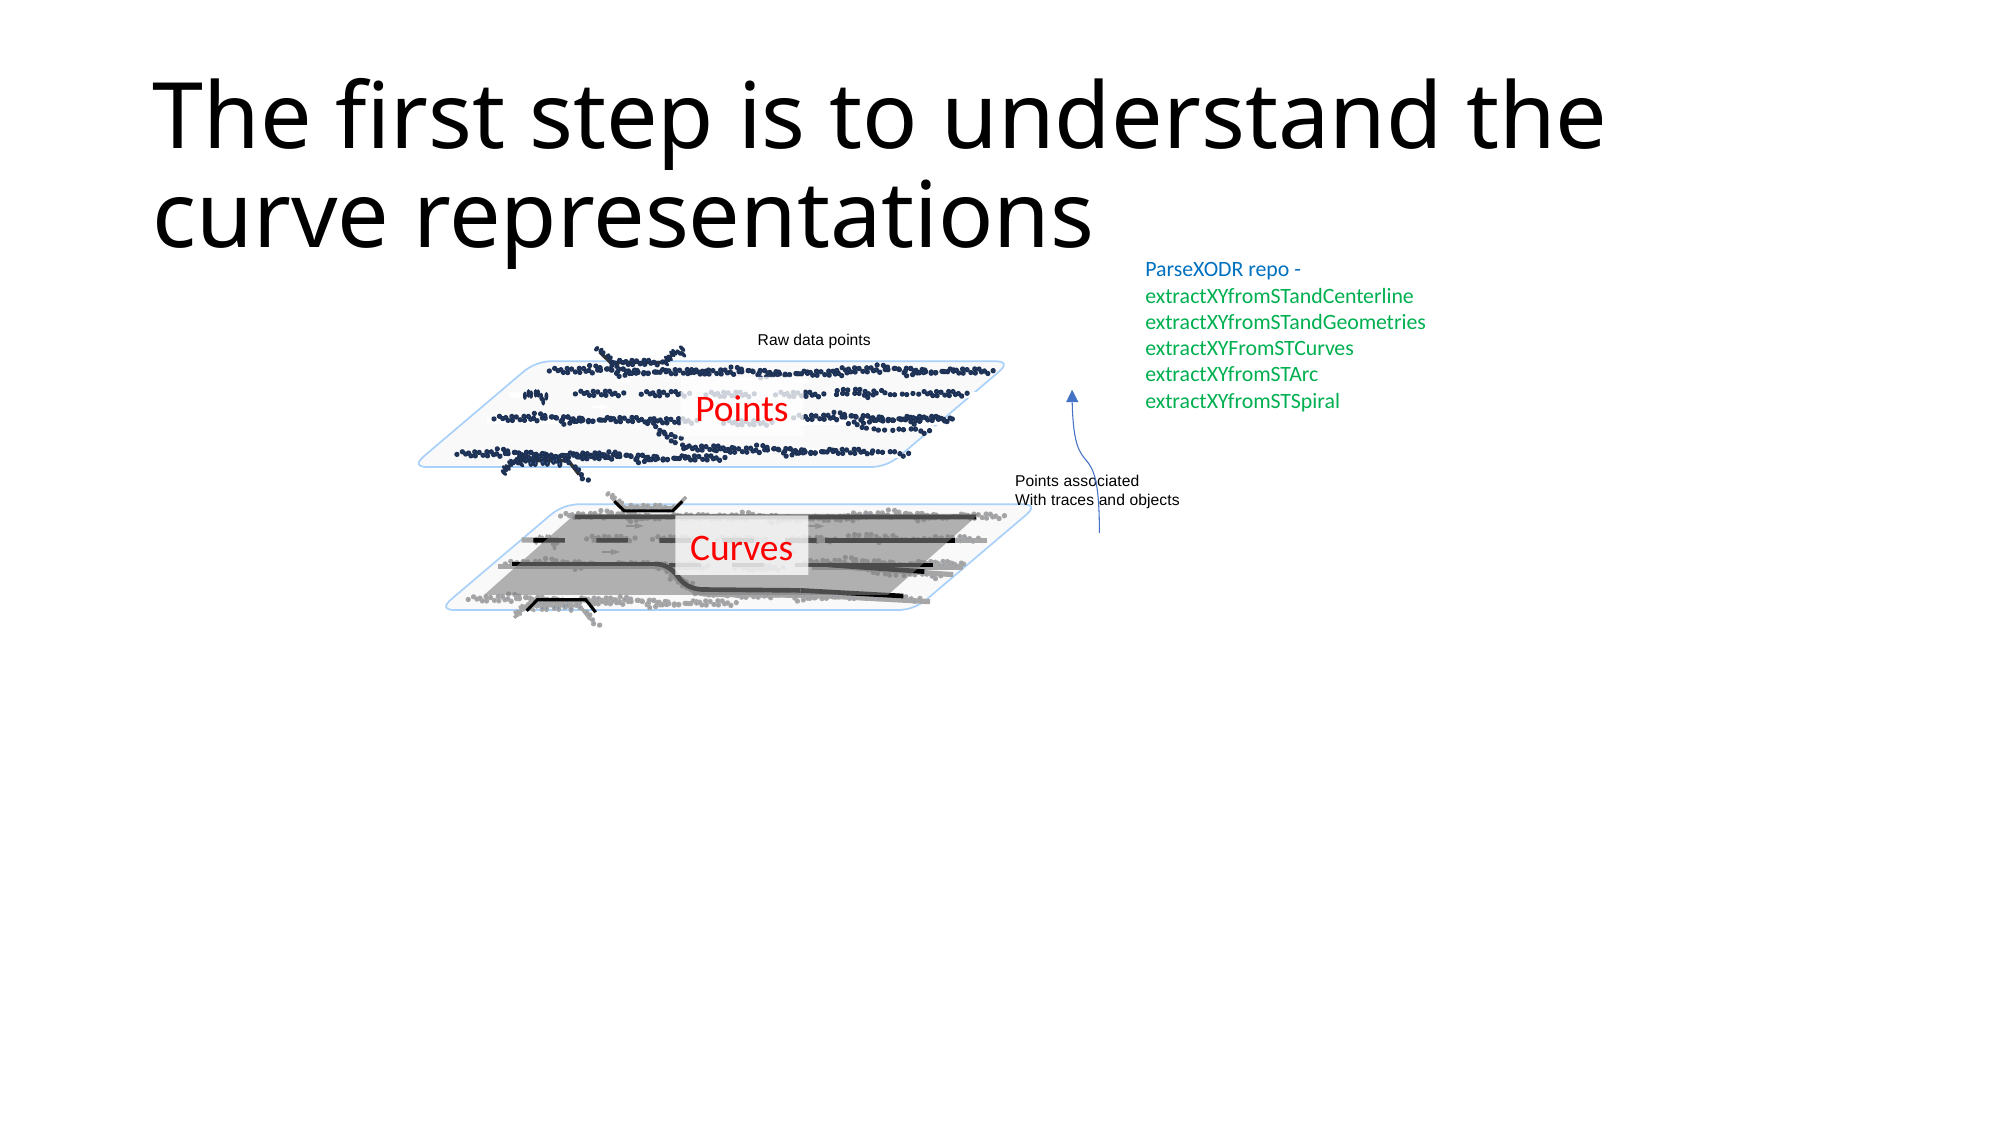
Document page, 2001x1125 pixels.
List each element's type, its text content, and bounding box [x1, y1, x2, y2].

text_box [565, 613, 605, 618]
text_box [995, 361, 1004, 376]
text_box Raw data points [742, 322, 886, 350]
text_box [466, 595, 484, 604]
text_box [980, 504, 1000, 512]
text_box Points associated With traces and objects [1000, 463, 1071, 517]
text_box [455, 350, 995, 475]
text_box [980, 512, 1006, 521]
text_box [446, 571, 484, 611]
text_box [617, 497, 687, 501]
title The first step is to understand the curve representations [137, 59, 1863, 278]
text_box Points associated With traces and objects [1100, 463, 1195, 517]
text_box [514, 613, 590, 620]
text_box [418, 429, 455, 468]
text_box ParseXODR repo - extractXYfromSTandCenterline extractXYfromSTandGeometries extractXYFromSTCurves extractXYfromSTArc extractXYfromSTSpiral [1130, 247, 1490, 420]
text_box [484, 501, 980, 613]
text_box [980, 517, 1024, 555]
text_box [980, 512, 995, 520]
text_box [1071, 389, 1100, 533]
